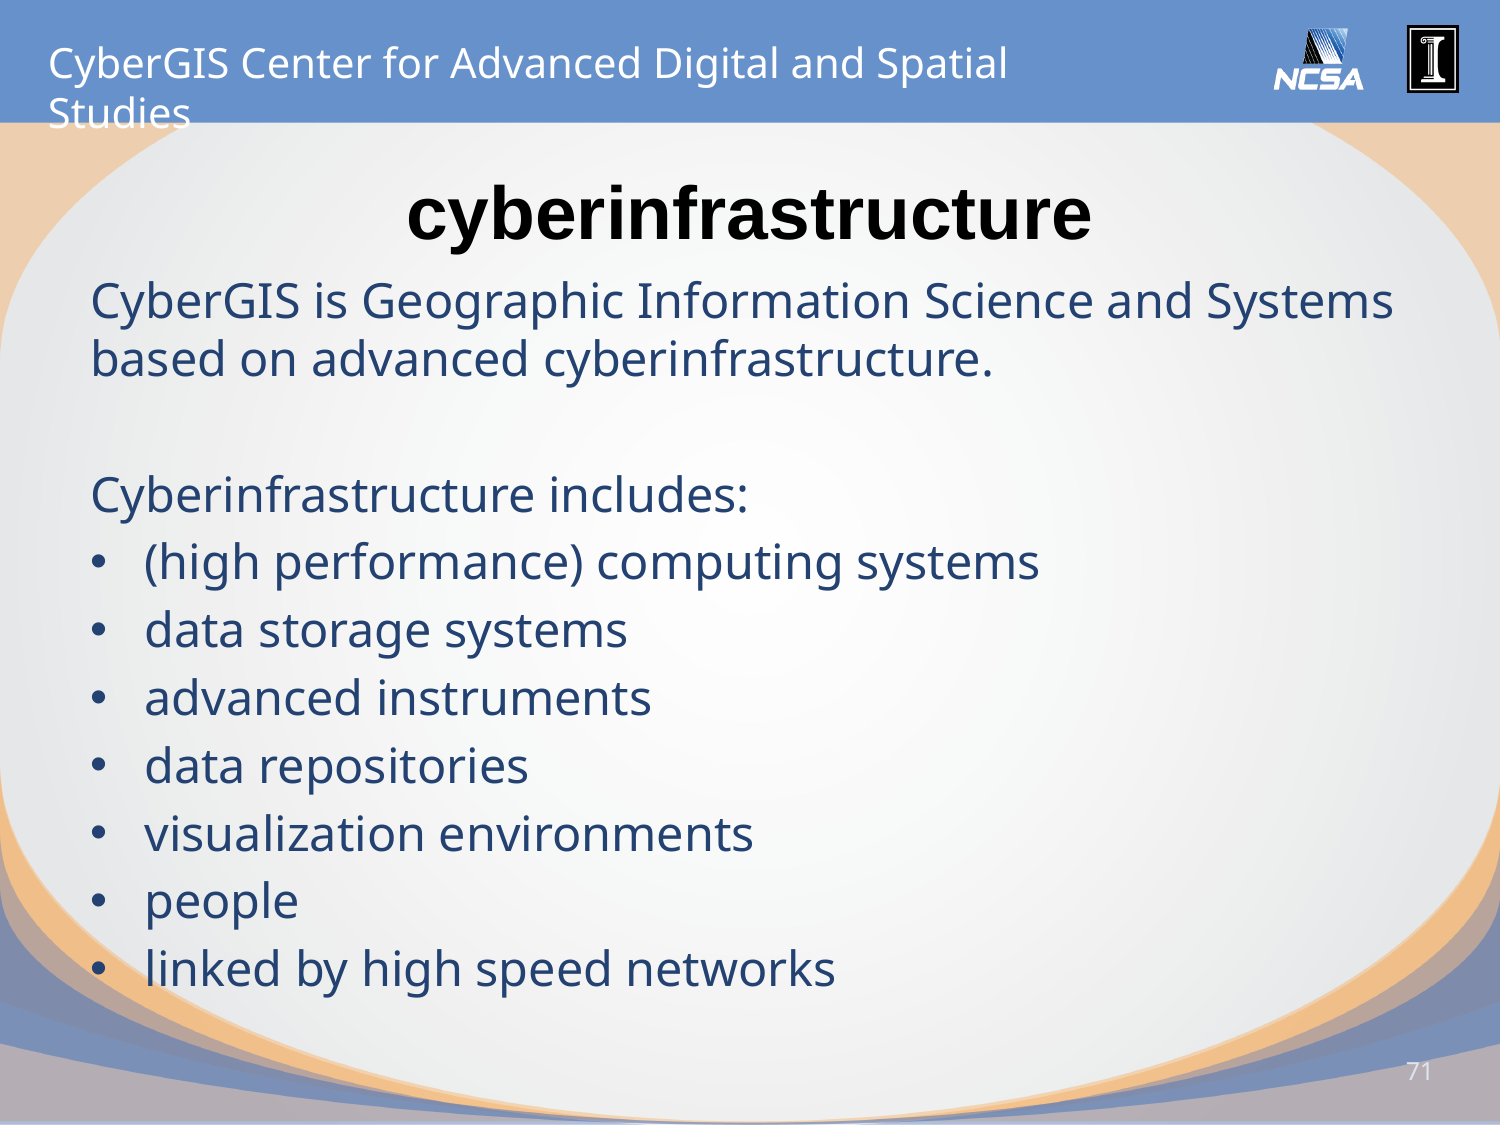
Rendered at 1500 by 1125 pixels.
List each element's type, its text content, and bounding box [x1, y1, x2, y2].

slide_number 71 [1401, 1042, 1494, 1103]
picture [0, 0, 1500, 1125]
list CyberGIS is Geographic Information Science and Systems based on advanced cyberinfrastructure. Cyberinfrastructure includes: (high performance) computing systems data storage systems advanced instruments data repositories visualization environments people linked by high speed networks [75, 262, 1425, 1005]
title cyberinfrastructure [75, 0, 1425, 262]
